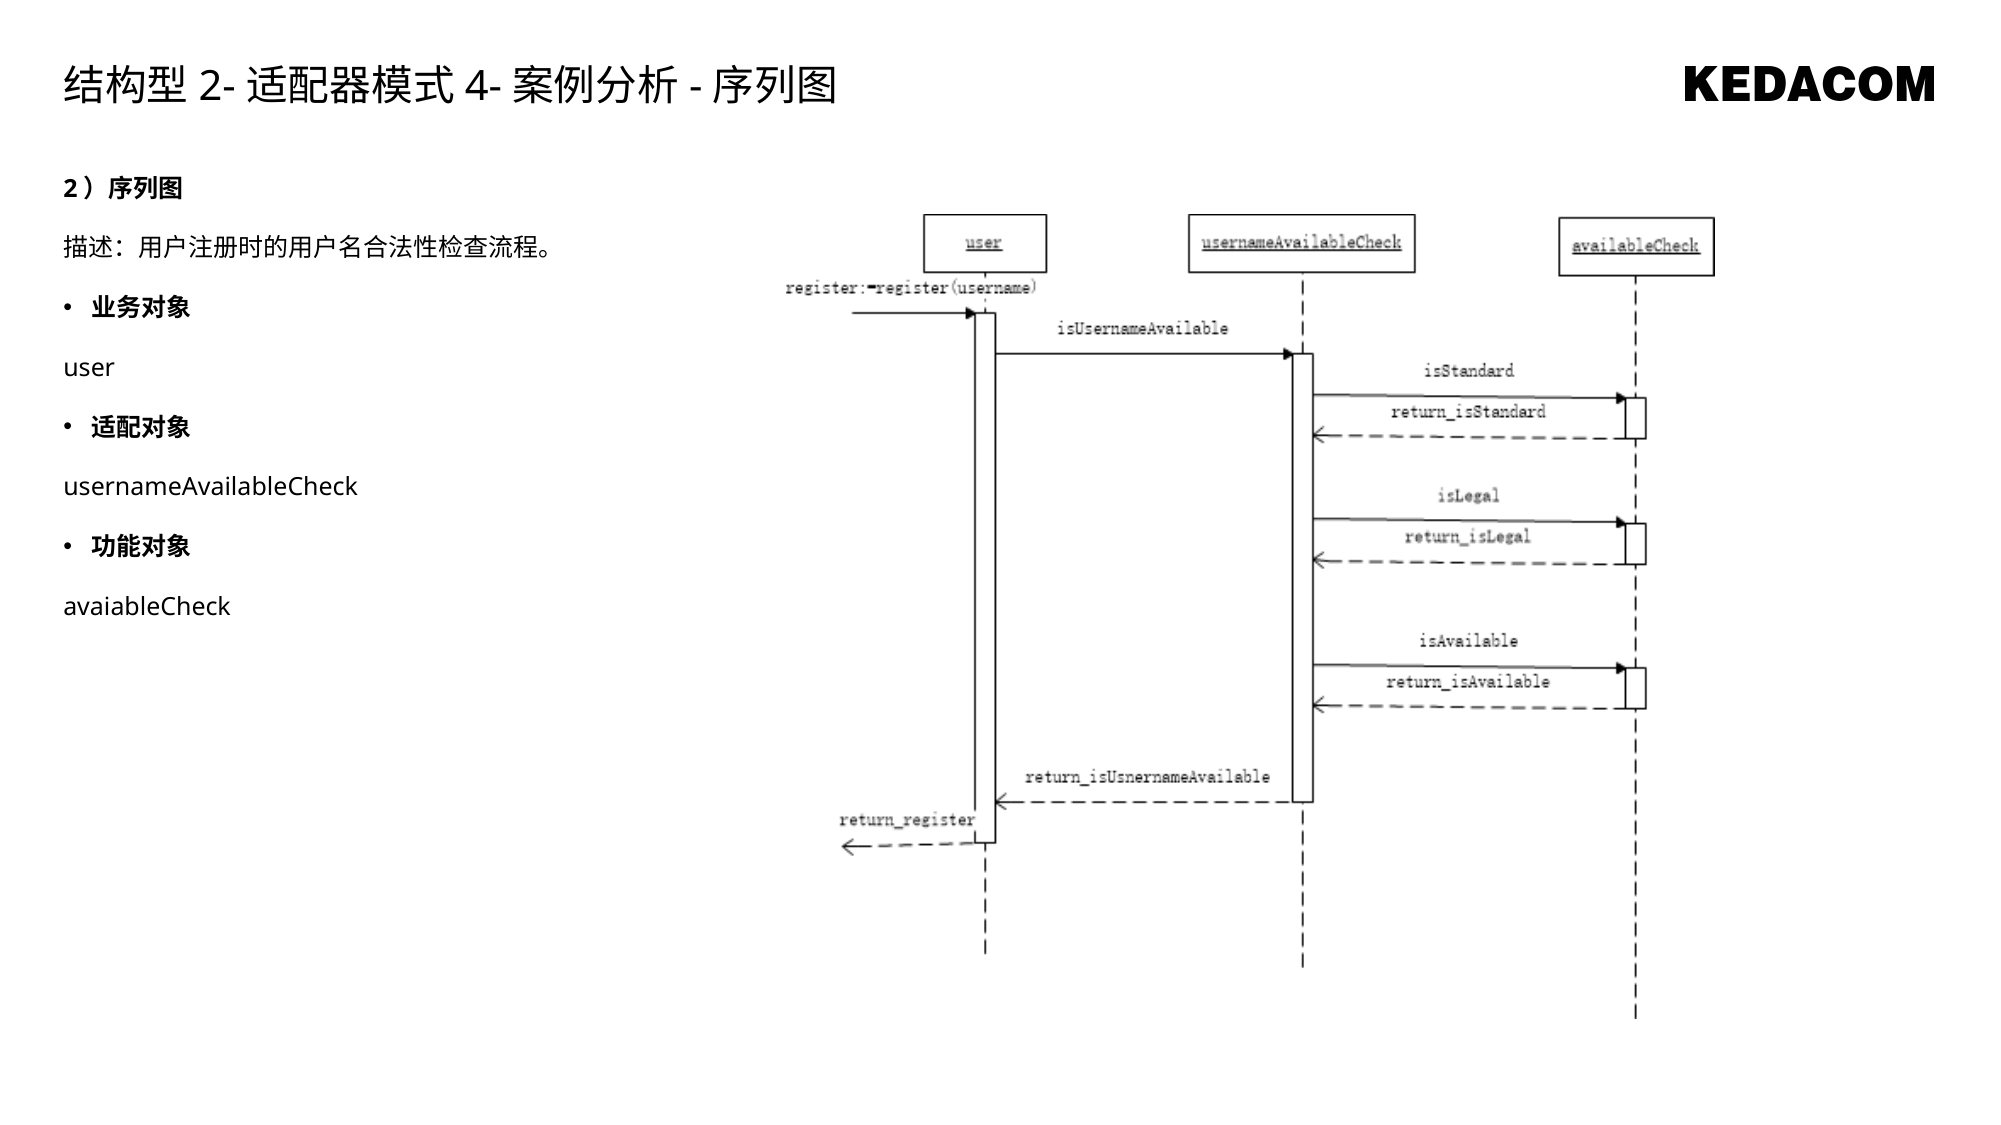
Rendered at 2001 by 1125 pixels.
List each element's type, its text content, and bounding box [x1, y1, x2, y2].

list 2）序列图 描述：用户注册时的用户名合法性检查流程。 业务对象 user 适配对象 usernameAvailableCheck 功能对象 avaiableCheck [48, 155, 1950, 1059]
picture [786, 214, 1715, 1019]
list 结构型2-适配器模式4-案例分析-序列图 [48, 51, 1661, 151]
picture [1685, 66, 1934, 101]
